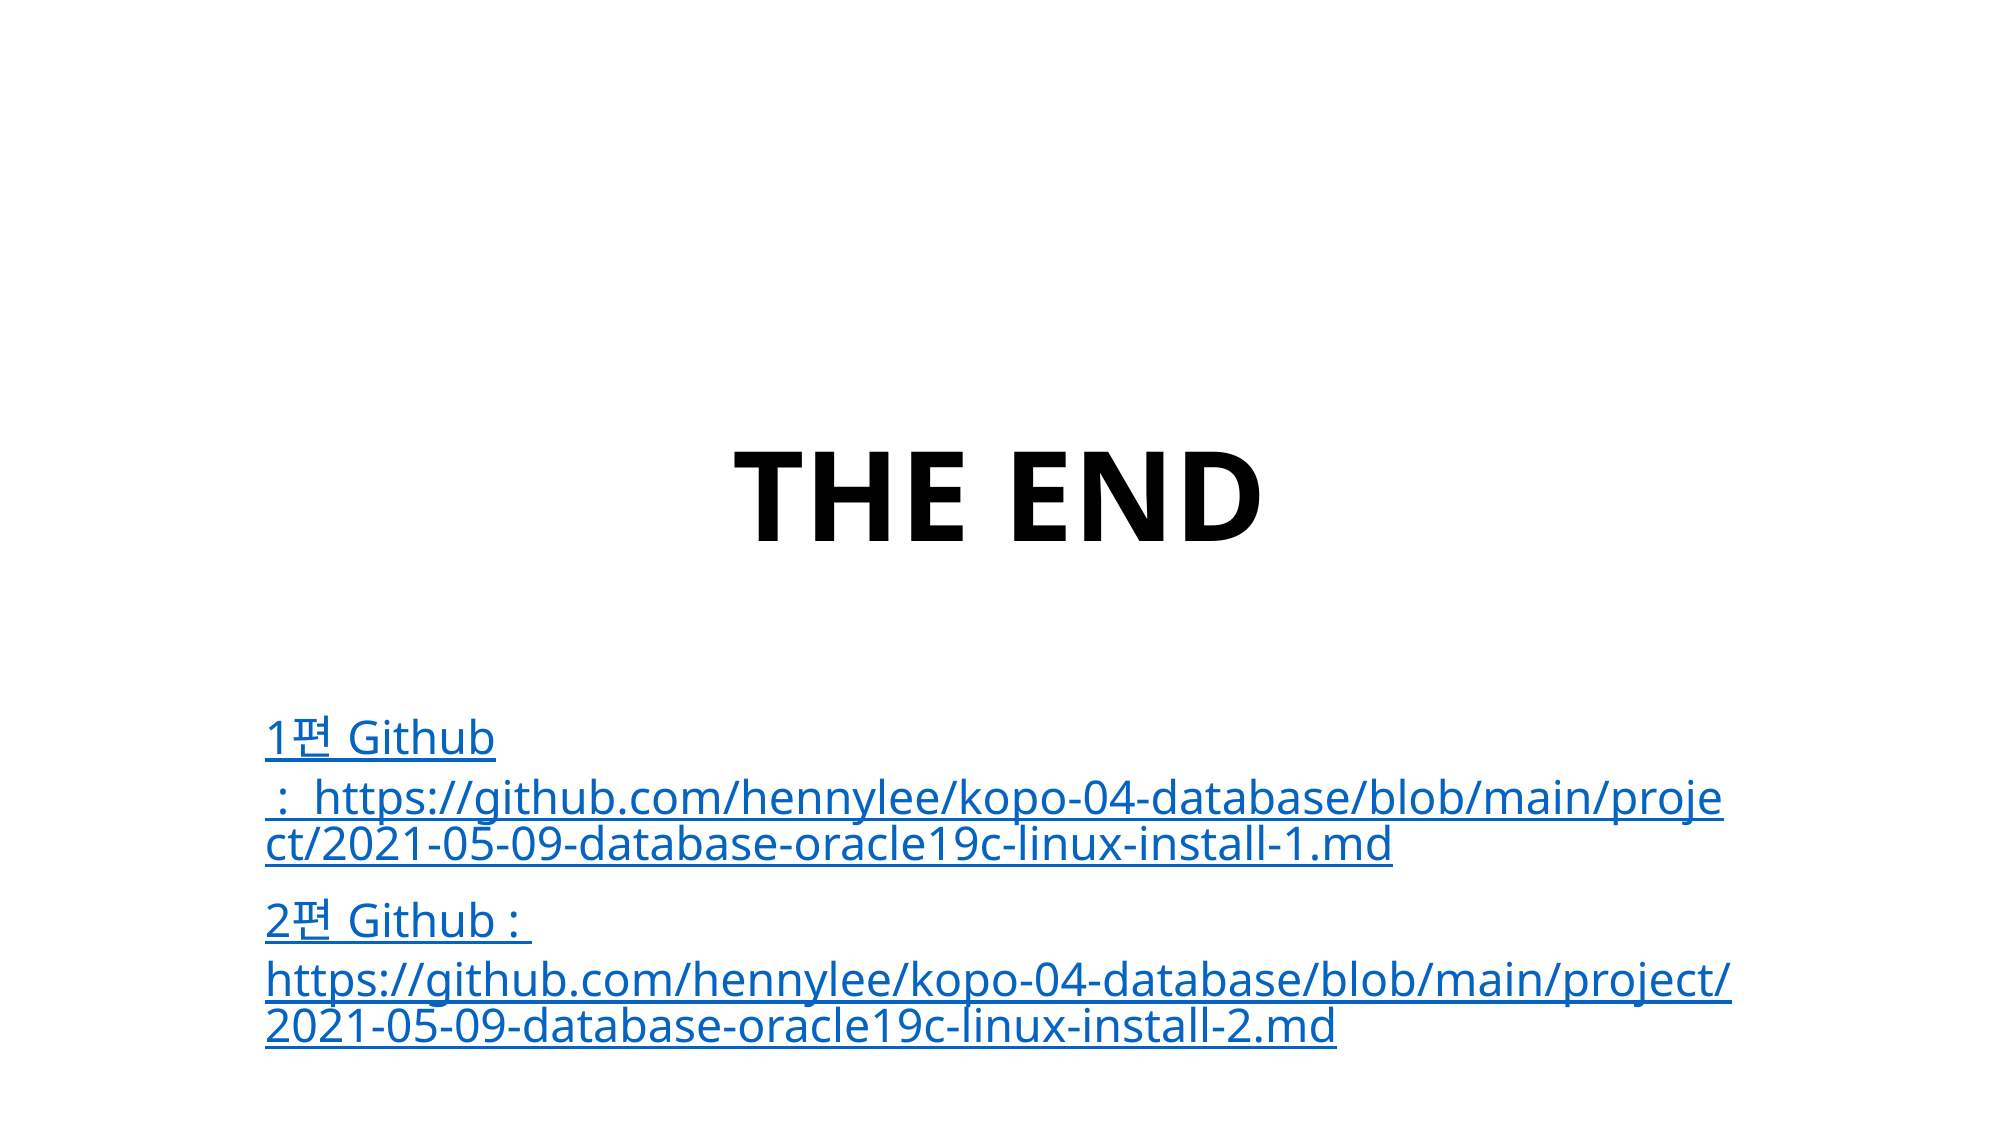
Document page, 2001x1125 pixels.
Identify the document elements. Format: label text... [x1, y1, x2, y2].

subtitle 1편 Github : https://github.com/hennylee/kopo-04-database/blob/main/project/2021-05-09-database-oracle19c-linux-install-1.md 2편 Github : https://github.com/hennylee/kopo-04-database/blob/main/project/2021-05-09-database-oracle19c-linux-install-2.md [249, 700, 1750, 973]
title THE END [249, 184, 1750, 576]
